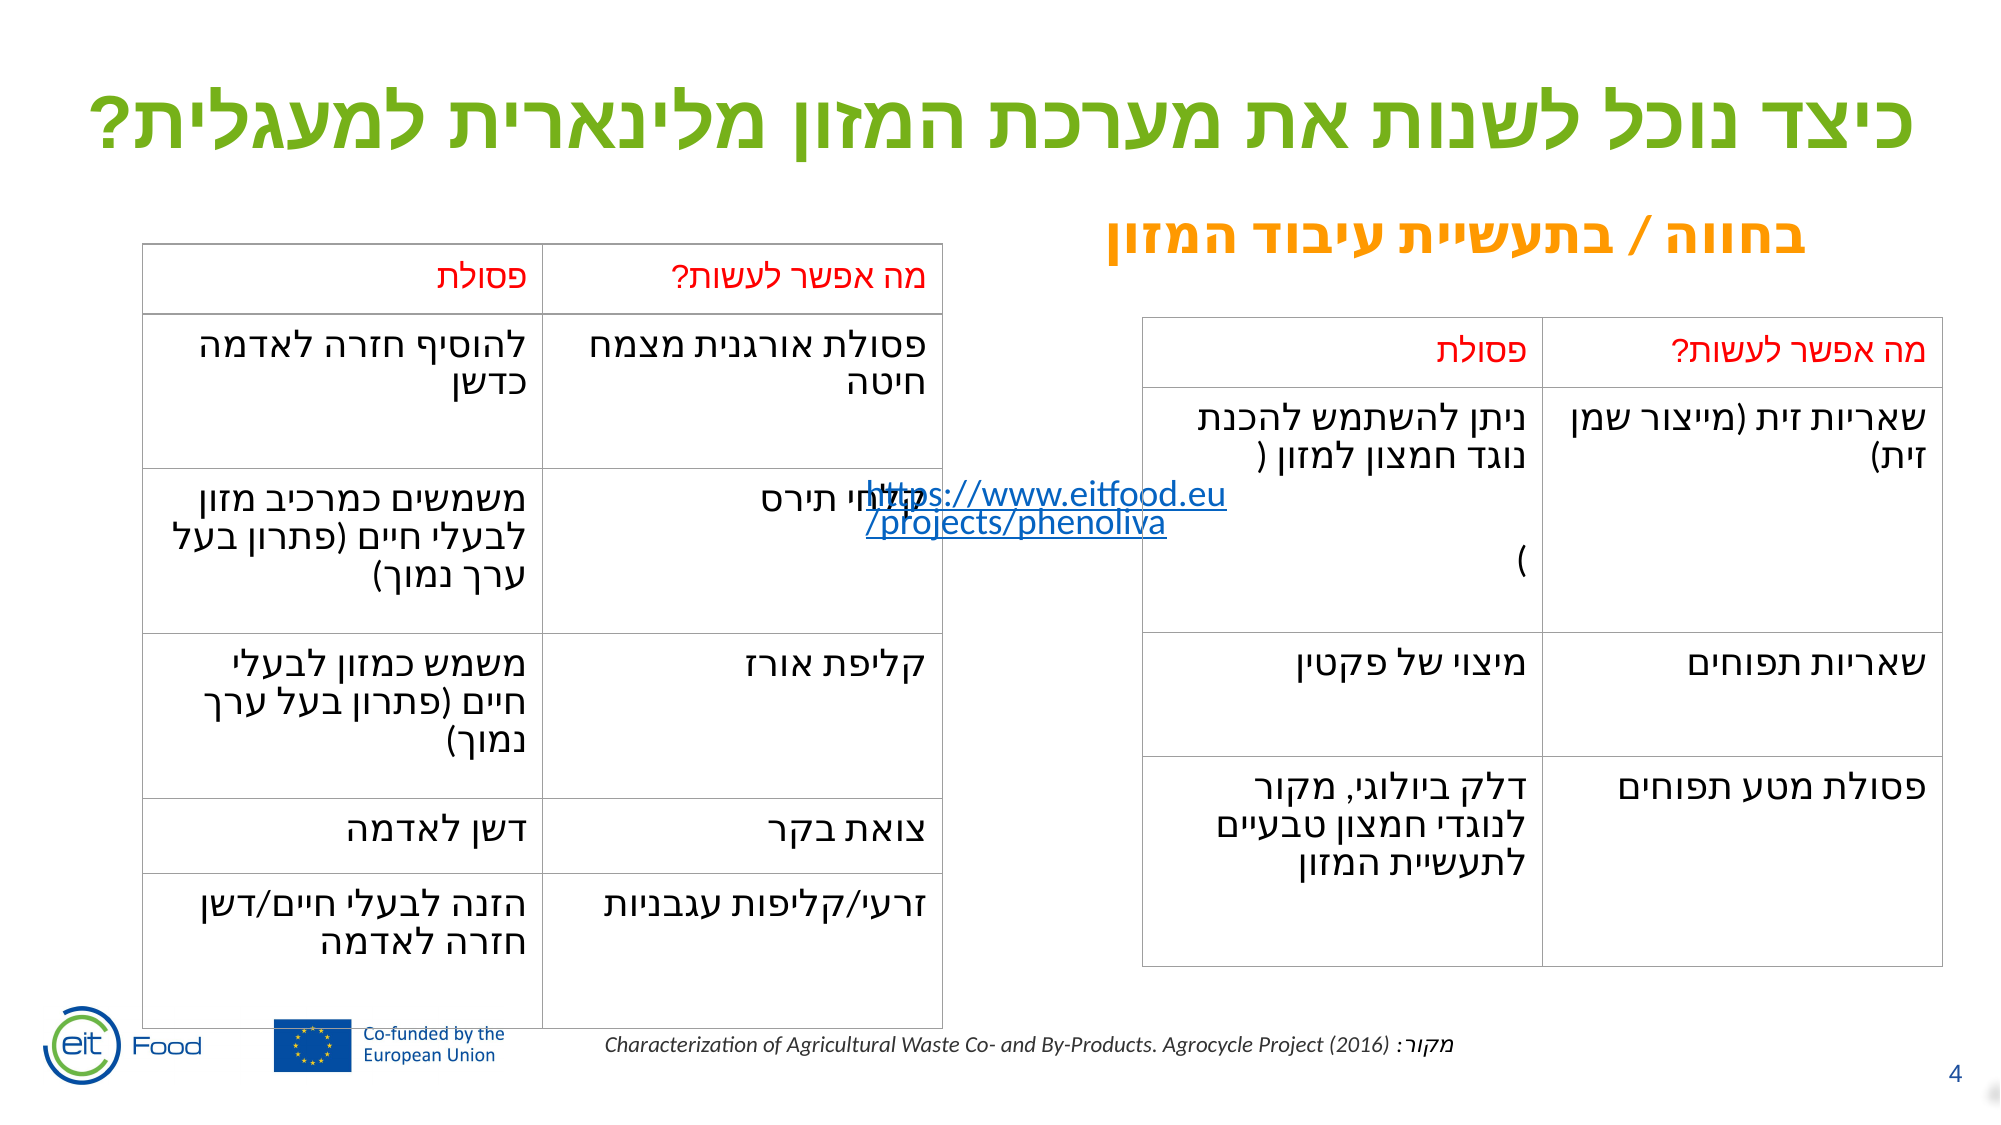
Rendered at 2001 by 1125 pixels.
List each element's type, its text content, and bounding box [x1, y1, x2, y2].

table_header פסולת [1143, 318, 1542, 387]
table_cell דלק ביולוגי, מקור לנוגדי חמצון טבעיים לתעשיית המזון [1143, 757, 1542, 966]
table_header מה אפשר לעשות? [543, 245, 942, 313]
text_box מקור: Characterization of Agricultural Waste Co- and By-Products. Agrocycle Project (2016) [503, 1021, 1469, 1065]
picture [43, 1006, 504, 1085]
table_cell קלחי תירס [543, 469, 942, 633]
list כיצד נוכל לשנות את מערכת המזון מלינארית למעגלית? [33, 76, 1972, 148]
table_cell משמשים כמרכיב מזון לבעלי חיים (פתרון בעל ערך נמוך) [143, 469, 542, 633]
table_cell שאריות זית (מייצור שמן זית) [1543, 388, 1942, 632]
table_cell משמש כמזון לבעלי חיים (פתרון בעל ערך נמוך) [143, 634, 542, 798]
table_cell צואת בקר [543, 799, 942, 873]
table_header פסולת [143, 245, 542, 313]
table_cell זרעי/קליפות עגבניות [543, 874, 942, 1028]
table_cell הזנה לבעלי חיים/דשן חזרה לאדמה [143, 874, 542, 1028]
table_cell מיצוי של פקטין [1143, 633, 1542, 756]
table_cell פסולת אורגנית מצמח חיטה [543, 315, 942, 468]
slide_number ‹#› [1527, 1042, 1978, 1103]
table_header מה אפשר לעשות? [1543, 318, 1942, 387]
table_cell להוסיף חזרה לאדמה כדשן [143, 315, 542, 468]
table_cell דשן לאדמה [143, 799, 542, 873]
table_cell קליפת אורז [543, 634, 942, 798]
text_box בחווה / בתעשיית עיבוד המזון [858, 192, 1824, 272]
table_cell פסולת מטע תפוחים [1543, 757, 1942, 966]
table_cell ניתן להשתמש להכנת נוגד חמצון למזון (https://www.eitfood.eu/projects/phenoliva) [1143, 388, 1542, 632]
table_cell שאריות תפוחים [1543, 633, 1942, 756]
